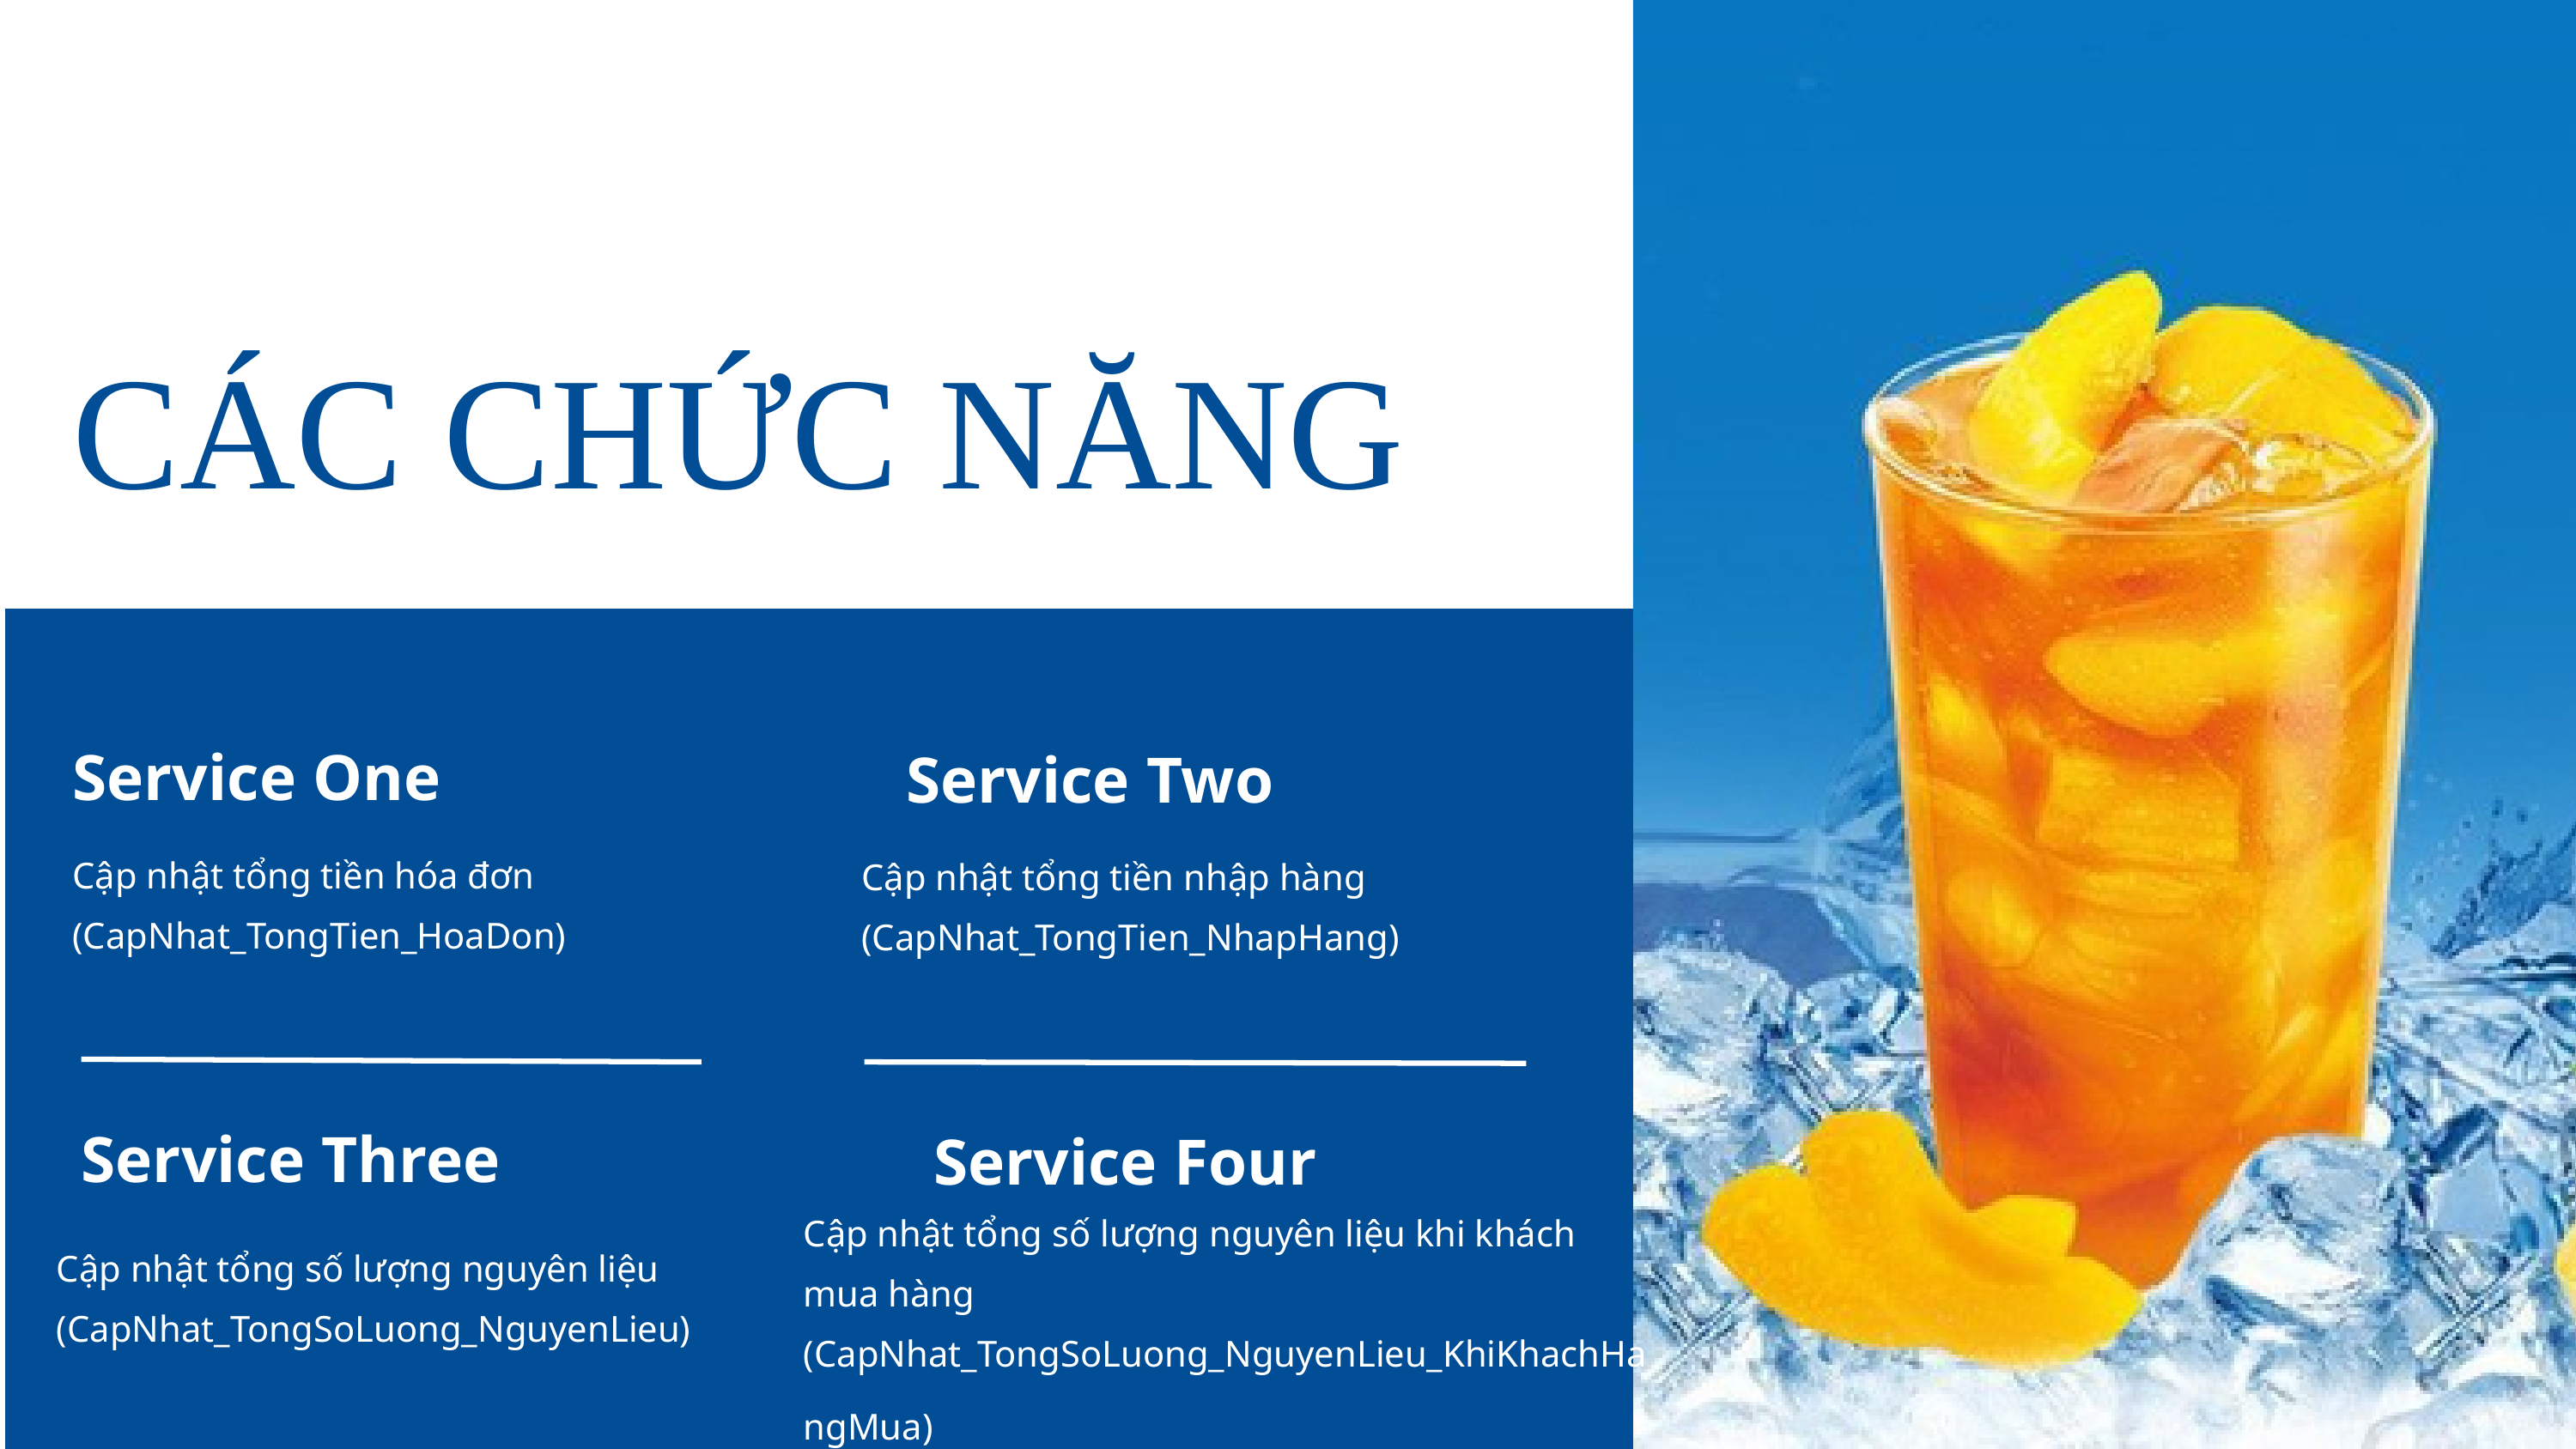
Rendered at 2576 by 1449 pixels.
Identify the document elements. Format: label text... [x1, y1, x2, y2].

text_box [4, 580, 1633, 1449]
text_box CÁC CHỨC NĂNG [72, 288, 1628, 521]
picture [1632, 0, 2576, 1449]
